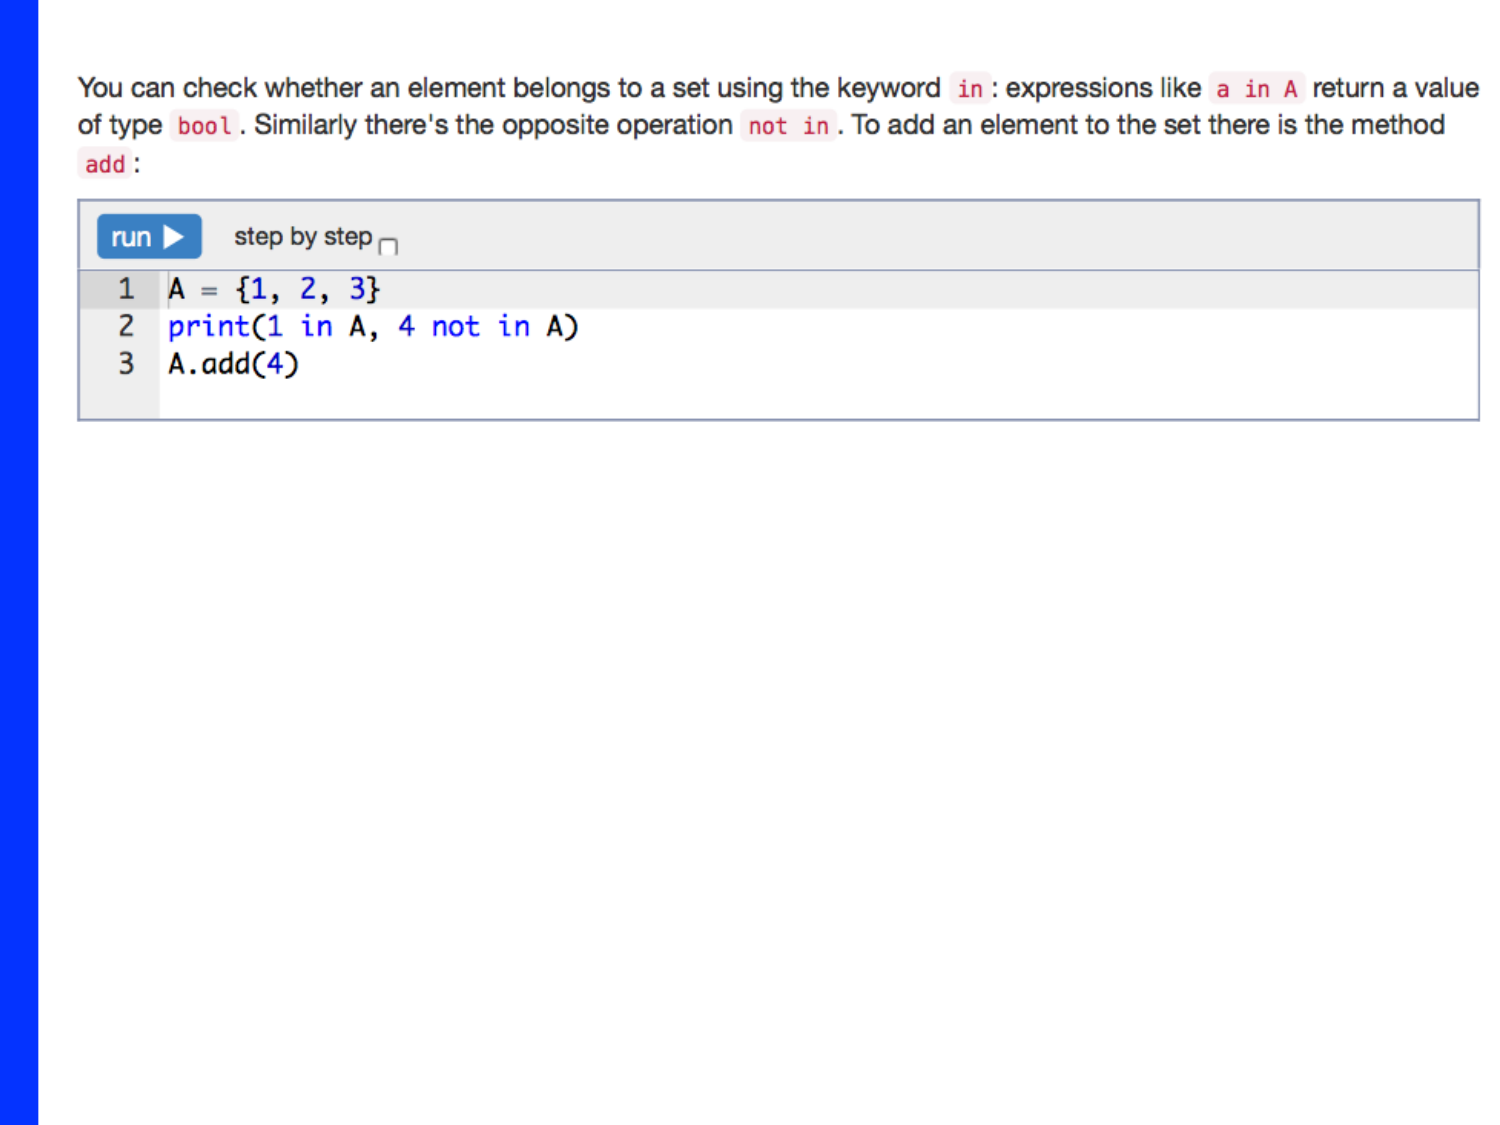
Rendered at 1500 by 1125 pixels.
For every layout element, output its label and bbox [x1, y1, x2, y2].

picture [61, 62, 1500, 442]
